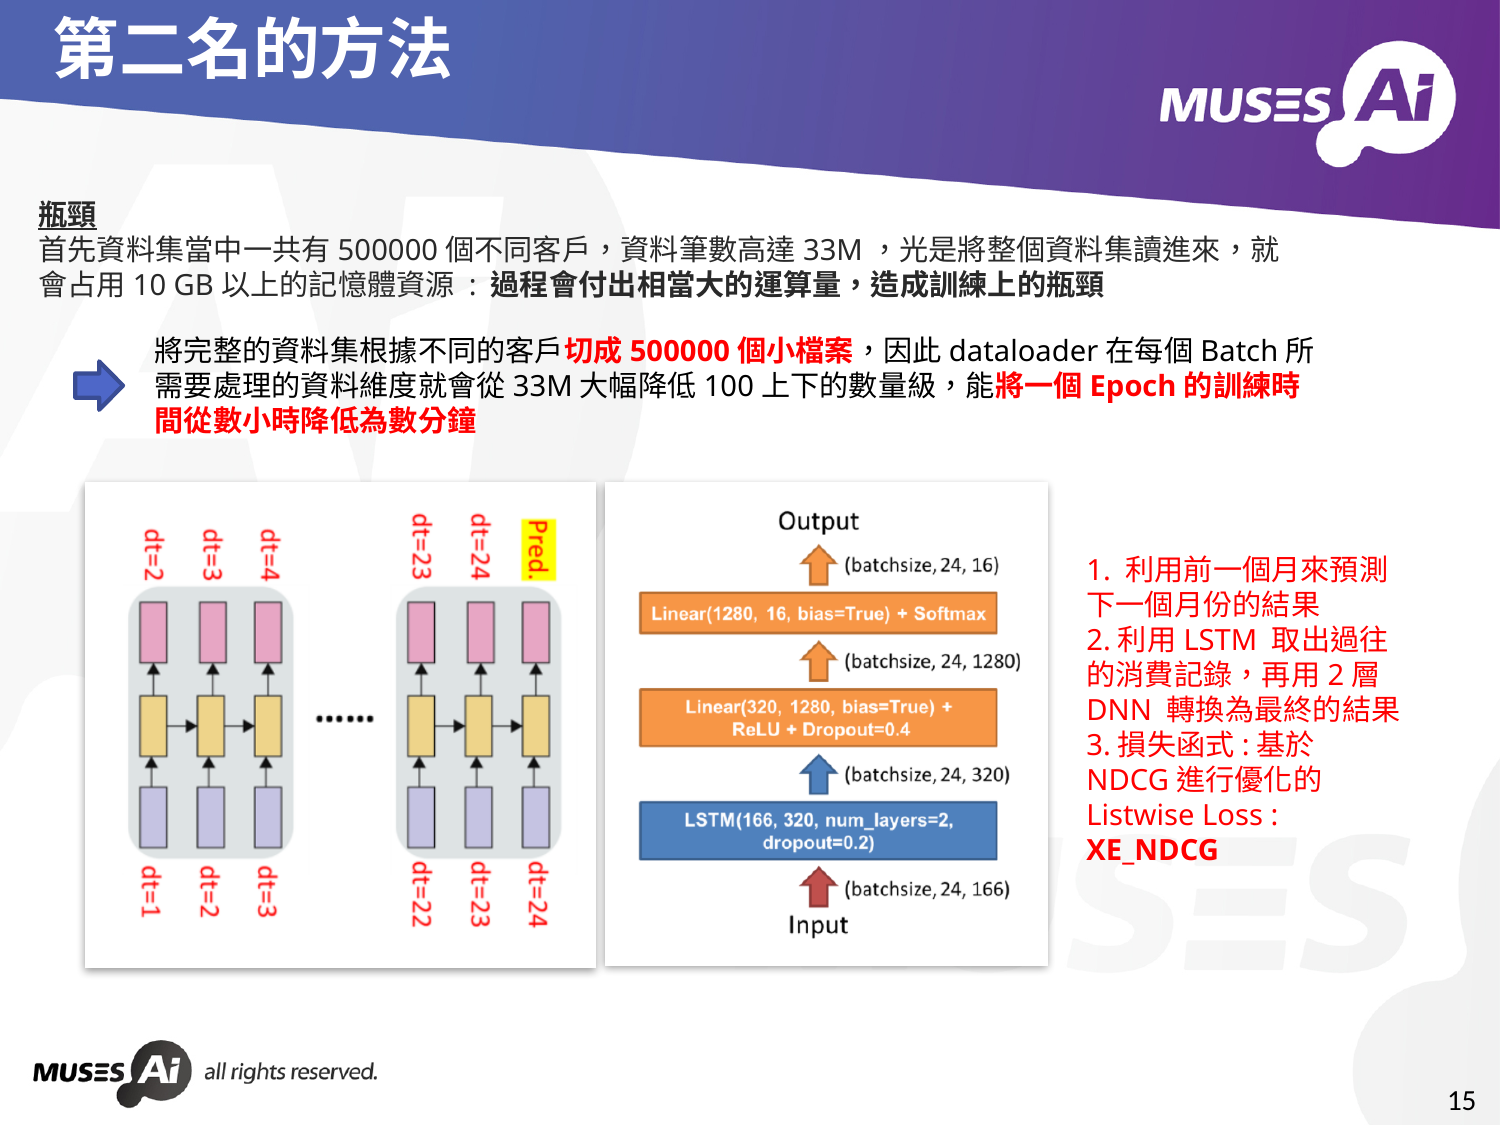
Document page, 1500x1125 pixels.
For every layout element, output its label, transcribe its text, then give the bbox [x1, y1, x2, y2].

text_box 將完整的資料集根據不同的客戶切成500000個小檔案，因此dataloader在每個Batch所需要處理的資料維度就會從33M大幅降低100上下的數量級，能將一個Epoch的訓練時間從數小時降低為數分鐘 [140, 324, 1337, 445]
text_box 1. 利用前一個月來預測下一個月份的結果 2.利用LSTM 取出過往的消費記錄，再用2層DNN 轉換為最終的結果 3.損失函式:基於NDCG進行優化的Listwise Loss : XE_NDCG [1071, 544, 1416, 874]
picture [0, 0, 1500, 1125]
title 第二名的方法 [37, 8, 1150, 97]
slide_number 15 [1411, 1073, 1492, 1124]
text_box 瓶頸 首先資料集當中一共有500000個不同客戶，資料筆數高達33M，光是將整個資料集讀進來，就會占用10 GB以上的記憶體資源 : 過程會付出相當大的運算量，造成訓練上的瓶頸 [23, 189, 1311, 309]
text_box [73, 359, 126, 412]
